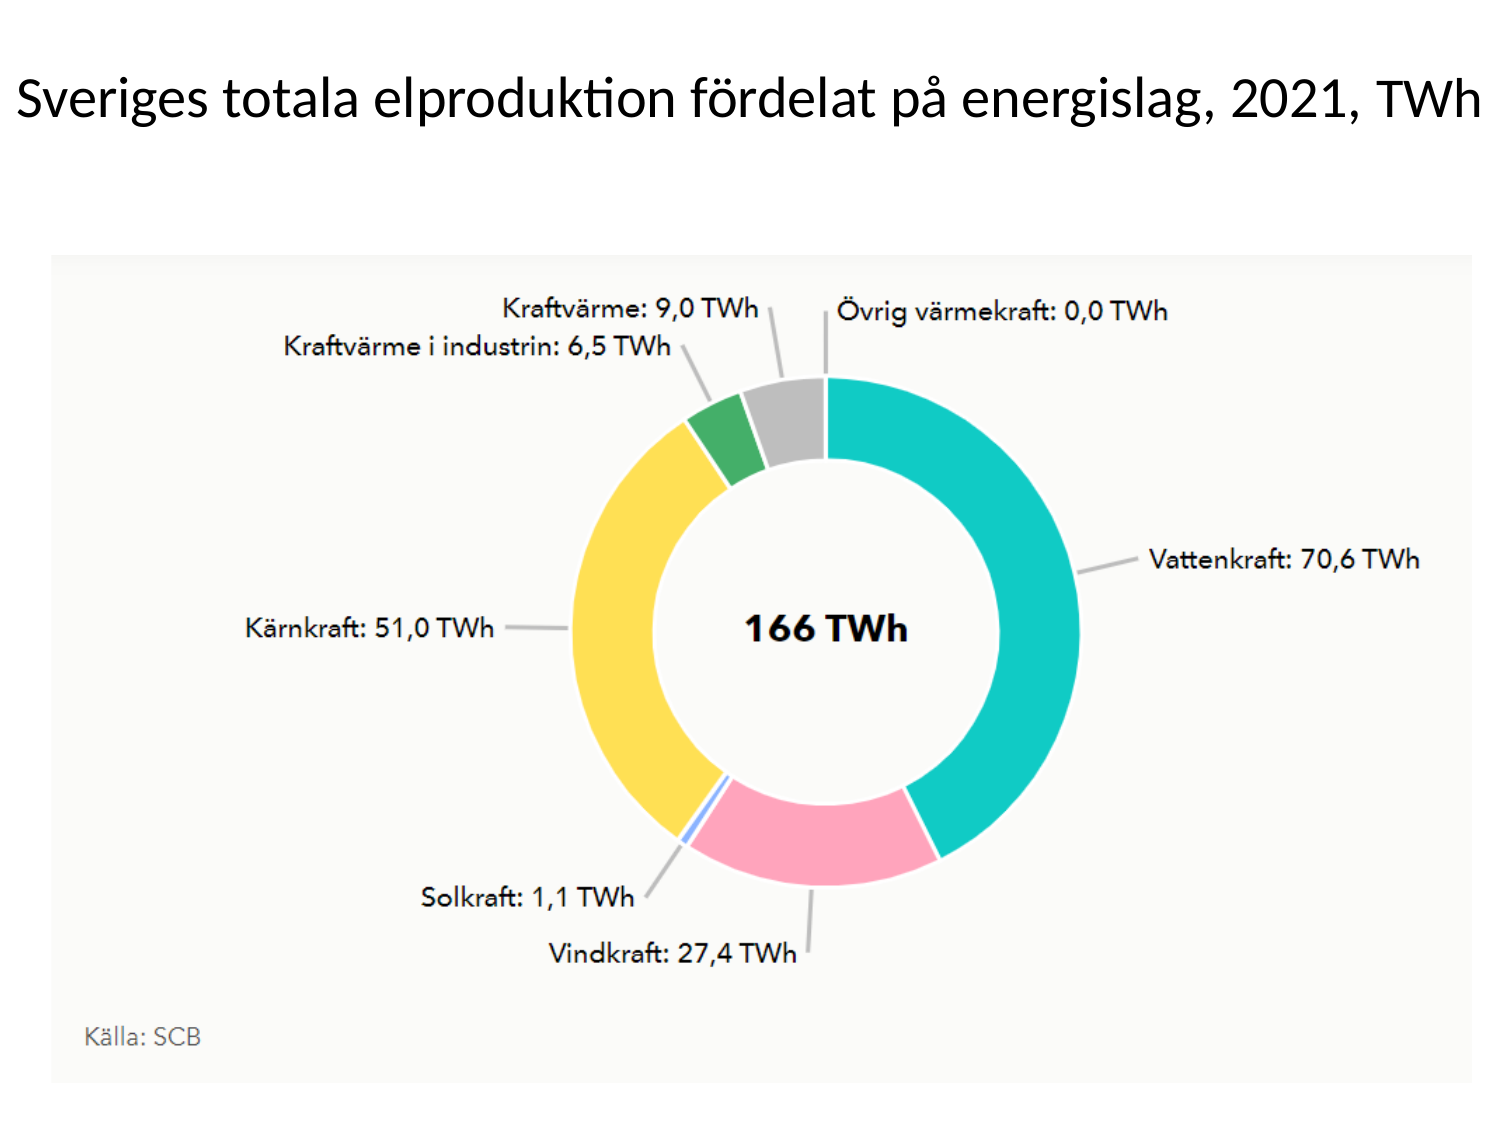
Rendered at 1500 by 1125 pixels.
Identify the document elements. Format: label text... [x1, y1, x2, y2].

picture [51, 255, 1473, 1083]
title Sveriges totala elproduktion fördelat på energislag, 2021, TWh [0, 0, 1500, 188]
